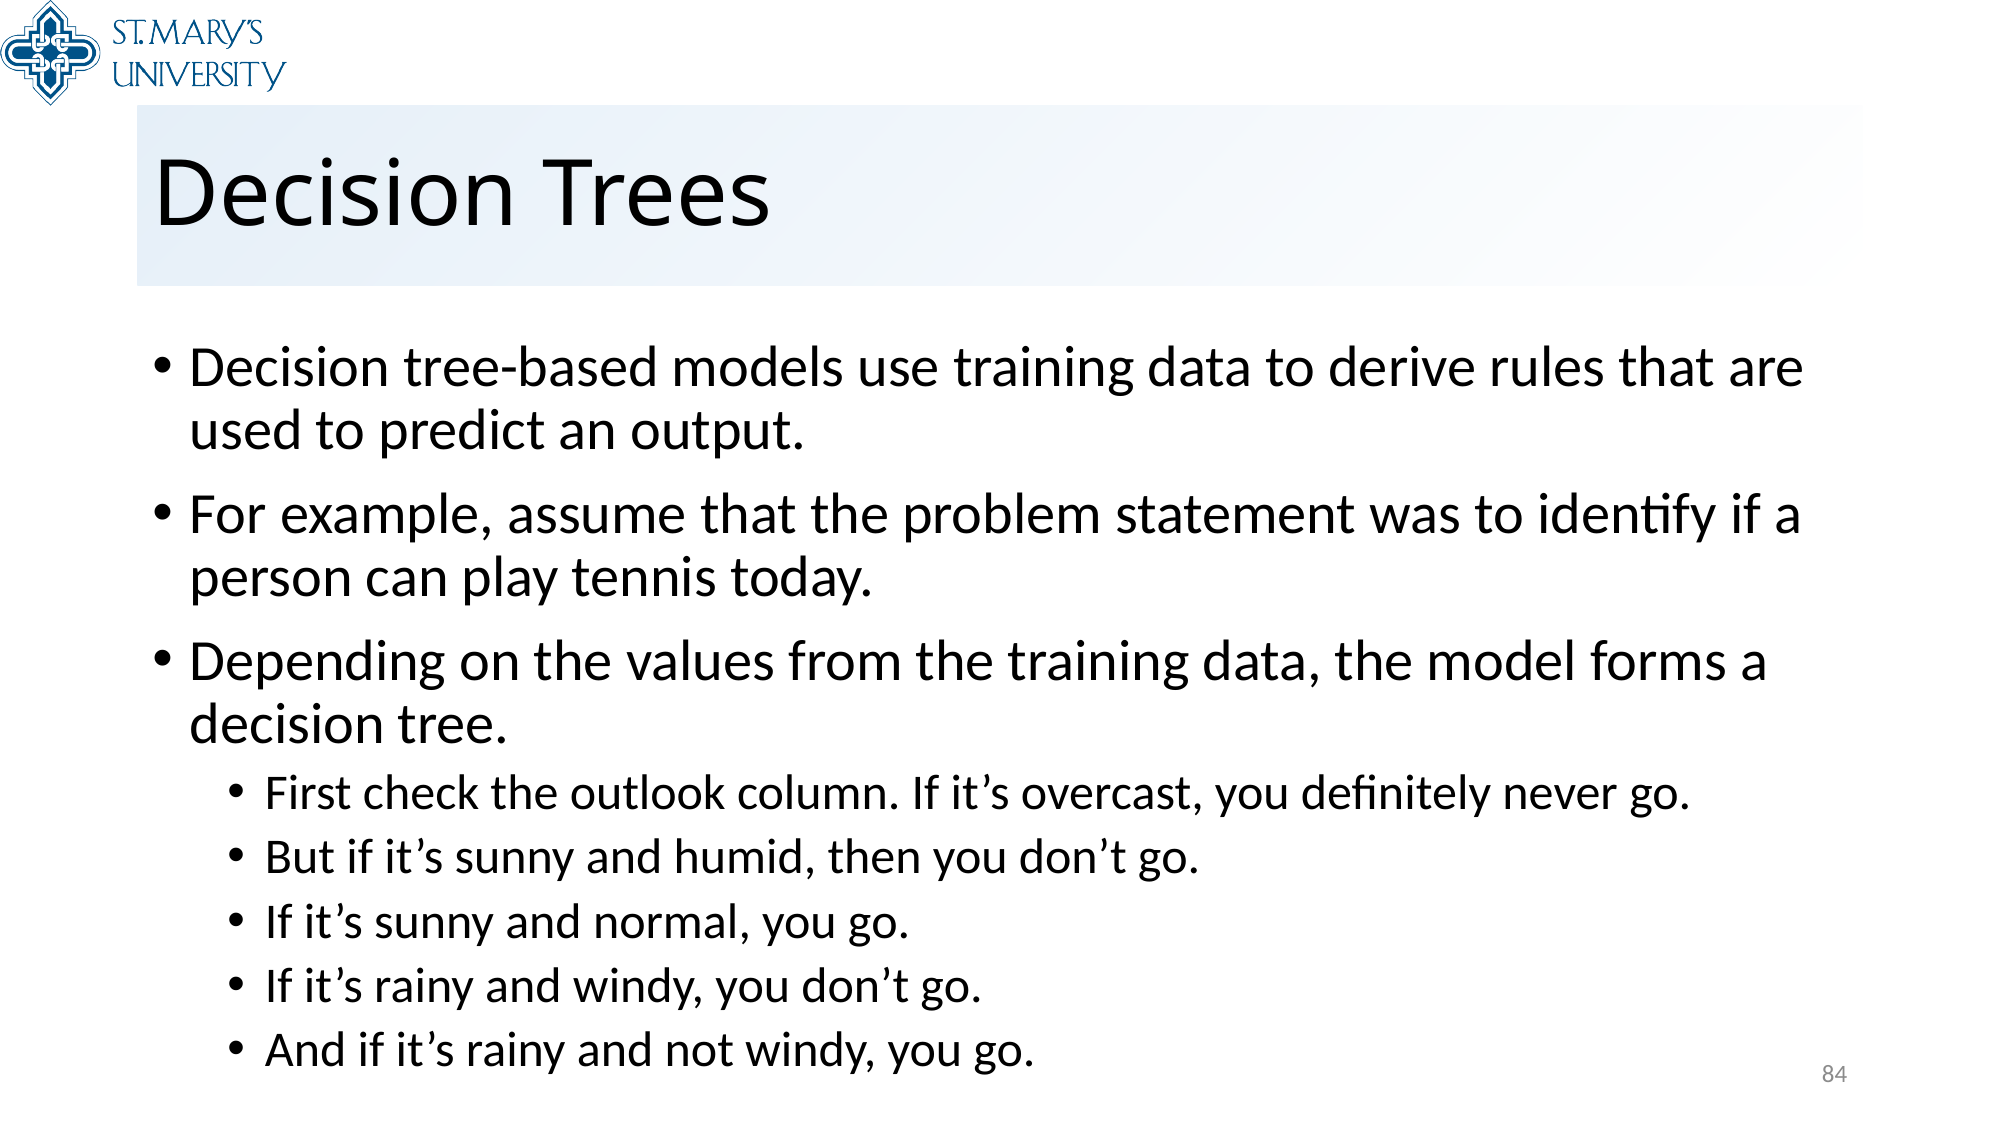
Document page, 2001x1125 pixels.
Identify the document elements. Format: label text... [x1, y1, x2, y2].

title Decision Trees [137, 105, 1863, 286]
slide_number 84 [1412, 1042, 1863, 1103]
list Decision tree-based models use training data to derive rules that are used to predict an output. For example, assume that the problem statement was to identify if a person can play tennis today. Depending on the values from the training data, the model forms a decision tree. First check the outlook column. If it’s overcast, you definitely never go. But if it’s sunny and humid, then you don’t go. If it’s sunny and normal, you go. If it’s rainy and windy, you don’t go. And if it’s rainy and not windy, you go. [137, 328, 1863, 1043]
picture [0, 0, 287, 106]
